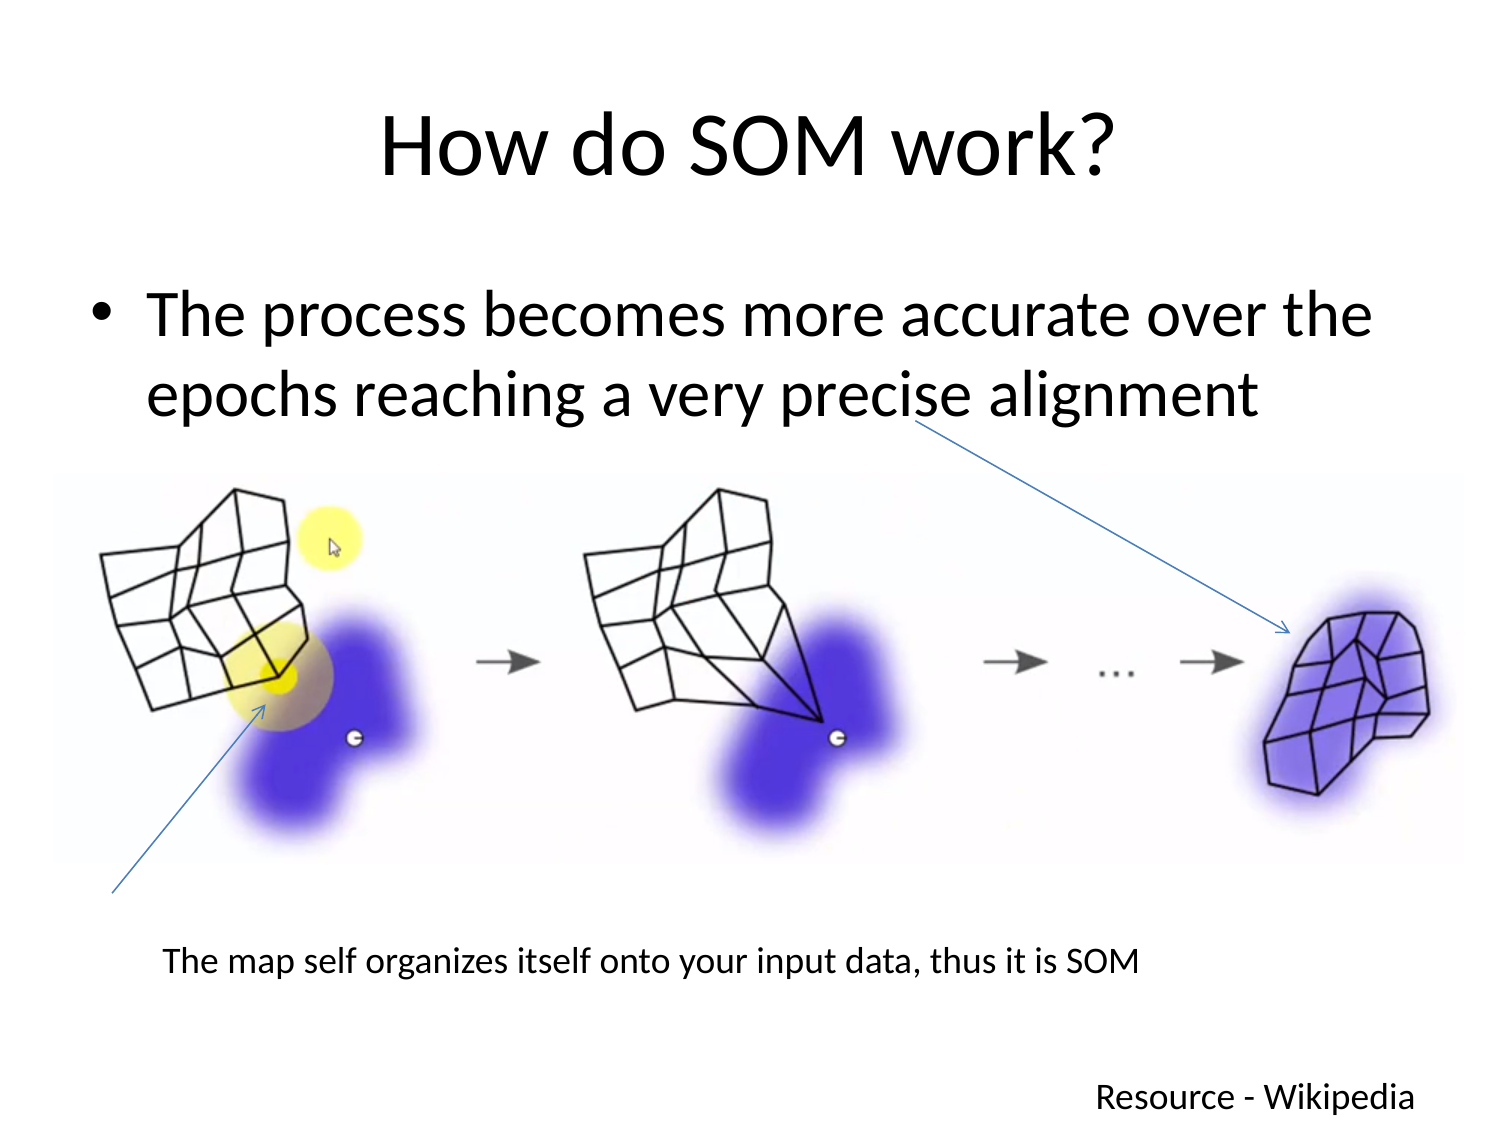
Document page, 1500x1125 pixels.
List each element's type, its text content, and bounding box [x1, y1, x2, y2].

title How do SOM work? [75, 45, 1425, 233]
text_box Resource - Wikipedia [1080, 1064, 1500, 1125]
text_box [111, 703, 266, 894]
text_box The map self organizes itself onto your input data, thus it is SOM [147, 928, 1341, 989]
picture [52, 473, 1464, 864]
list The process becomes more accurate over the epochs reaching a very precise alignment [75, 262, 1425, 445]
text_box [915, 420, 1291, 634]
